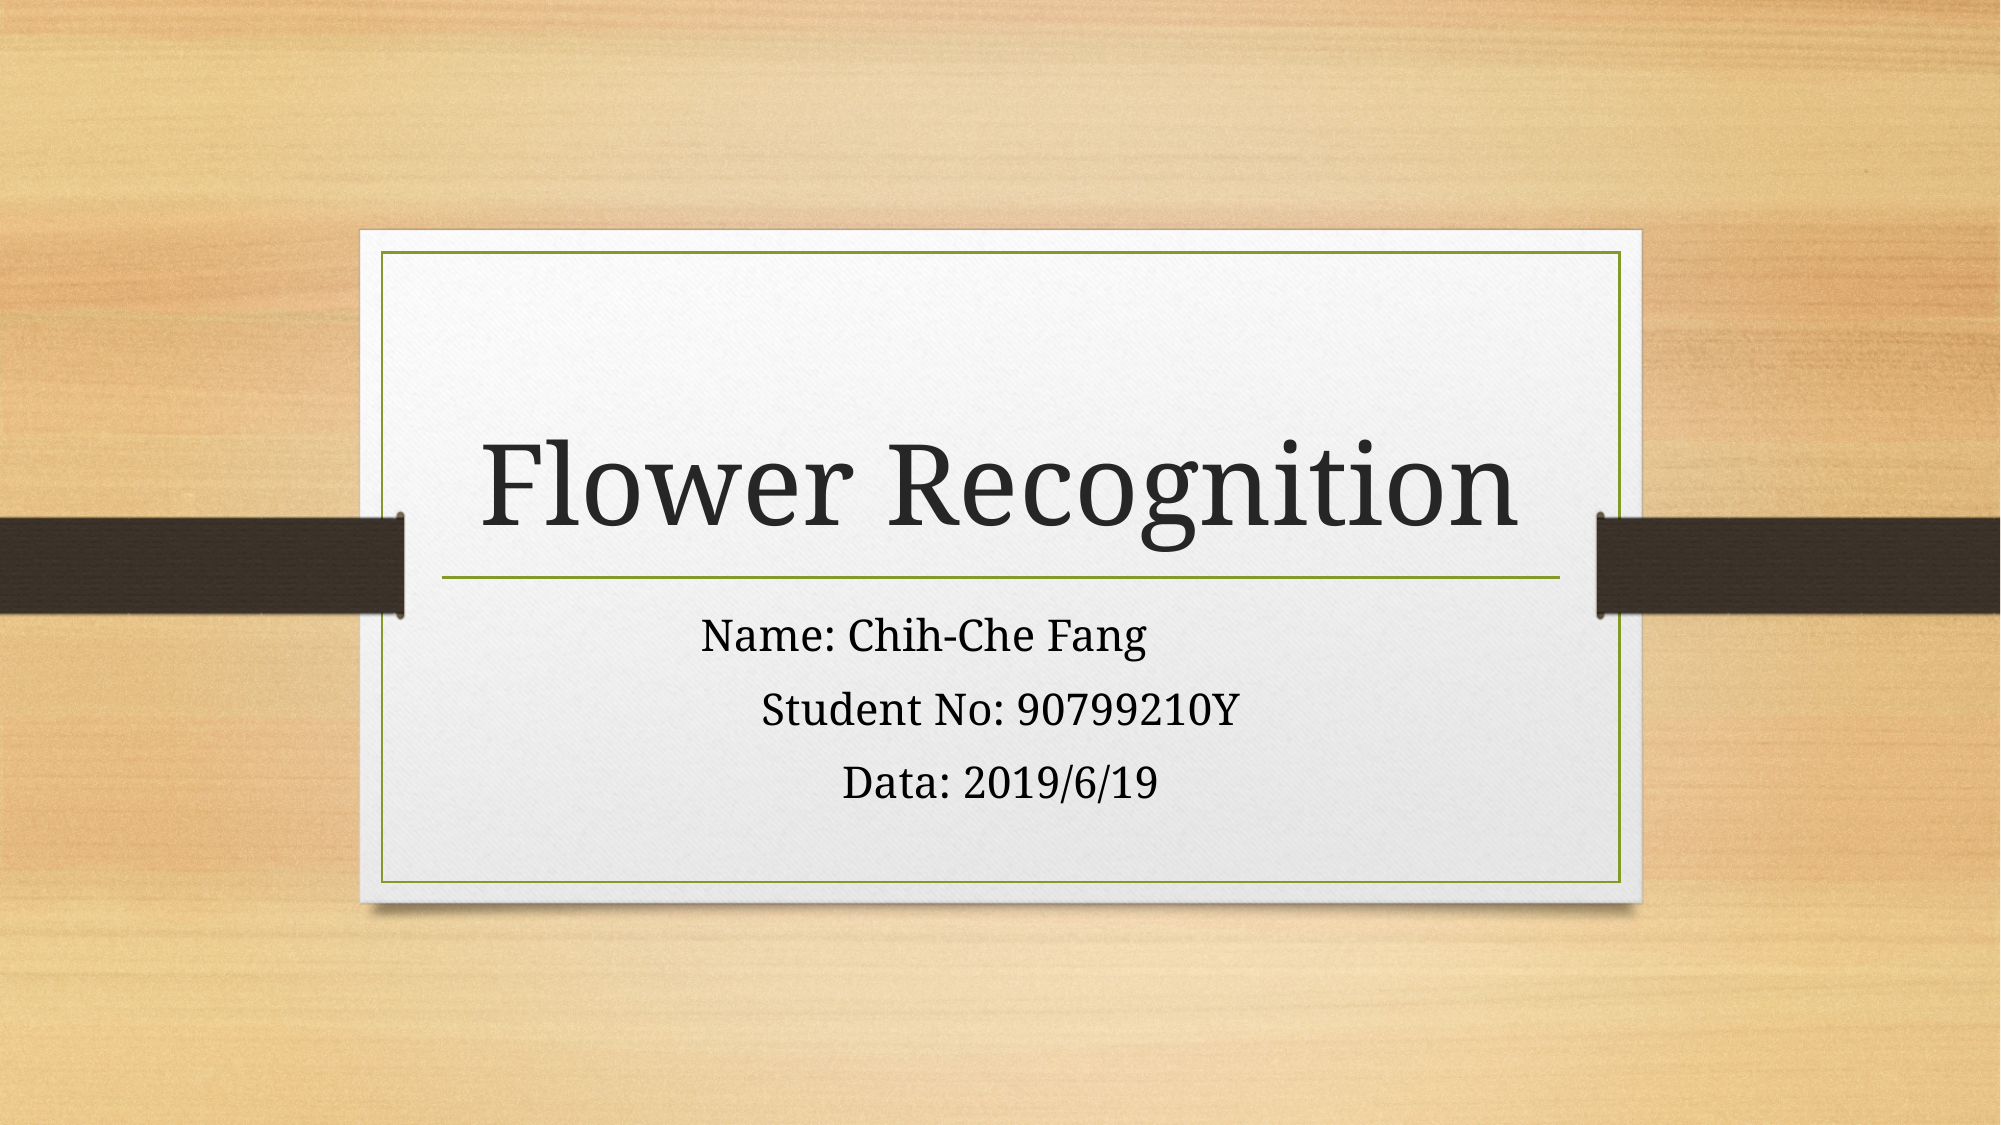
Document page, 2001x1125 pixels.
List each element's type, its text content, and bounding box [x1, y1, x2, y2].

title Flower Recognition [441, 306, 1560, 556]
subtitle Name: Chih-Che Fang Student No: 90799210Y Data: 2019/6/19 [441, 600, 1560, 817]
picture [0, 0, 2001, 1125]
